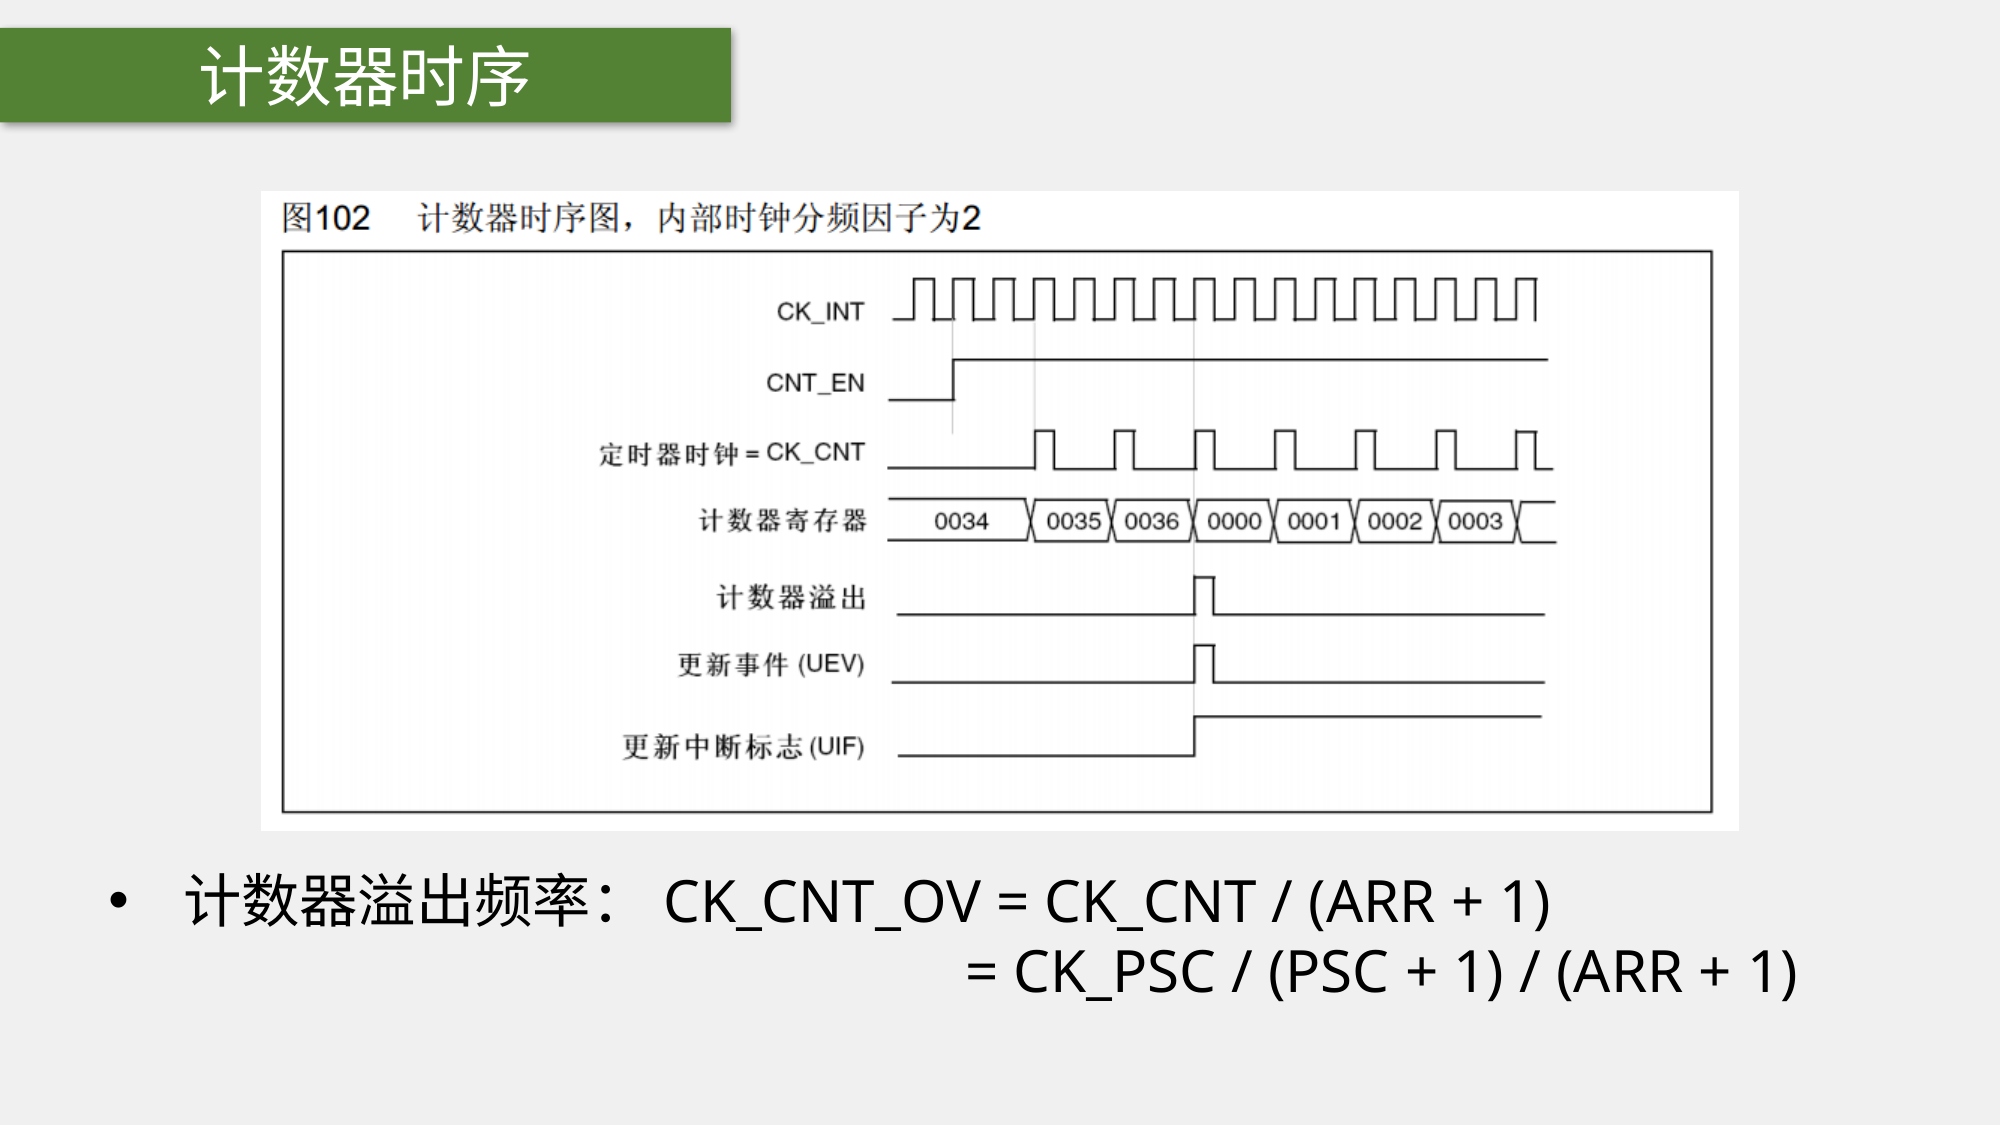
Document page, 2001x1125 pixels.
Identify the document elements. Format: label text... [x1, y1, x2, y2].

picture [261, 191, 1739, 831]
text_box 计数器溢出频率：CK_CNT_OV = CK_CNT / (ARR + 1) = CK_PSC / (PSC + 1) / (ARR + 1) [93, 856, 1907, 1012]
text_box 计数器时序 [0, 27, 732, 123]
